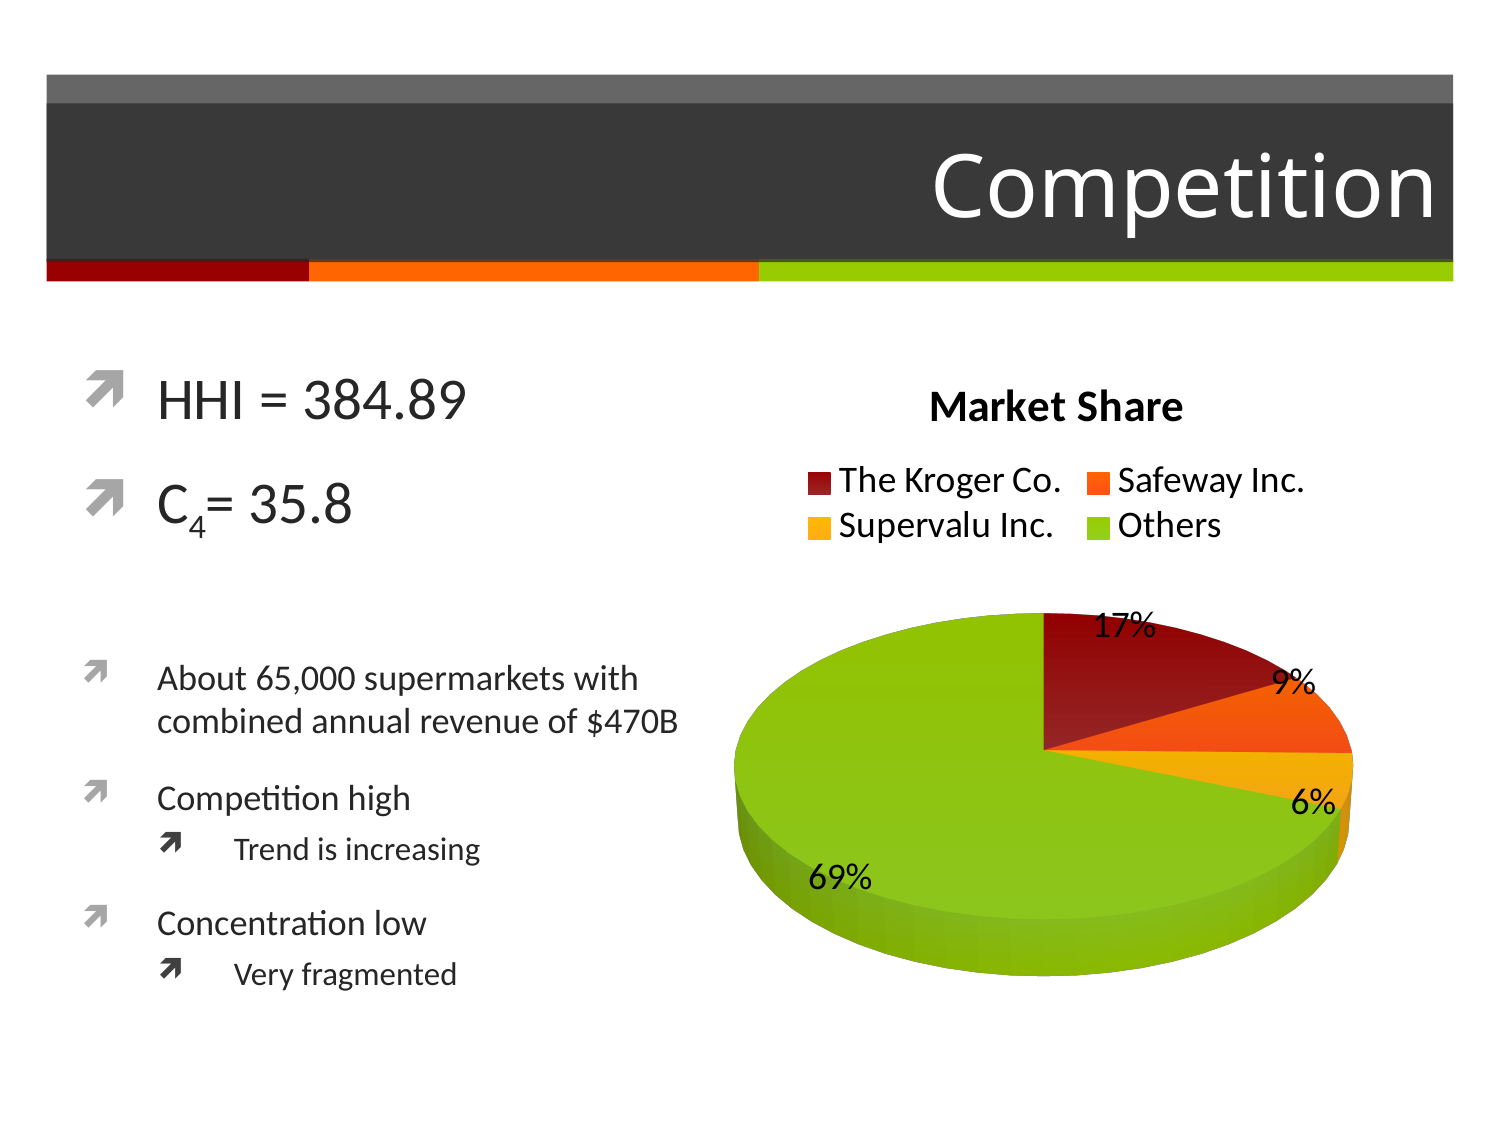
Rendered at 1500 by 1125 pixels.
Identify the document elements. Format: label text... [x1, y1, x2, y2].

chart [684, 352, 1430, 1006]
list HHI = 384.89 C4= 35.8 About 65,000 supermarkets with combined annual revenue of $470B Competition high Trend is increasing Concentration low Very fragmented [66, 352, 672, 1005]
title Competition [46, 103, 1454, 263]
